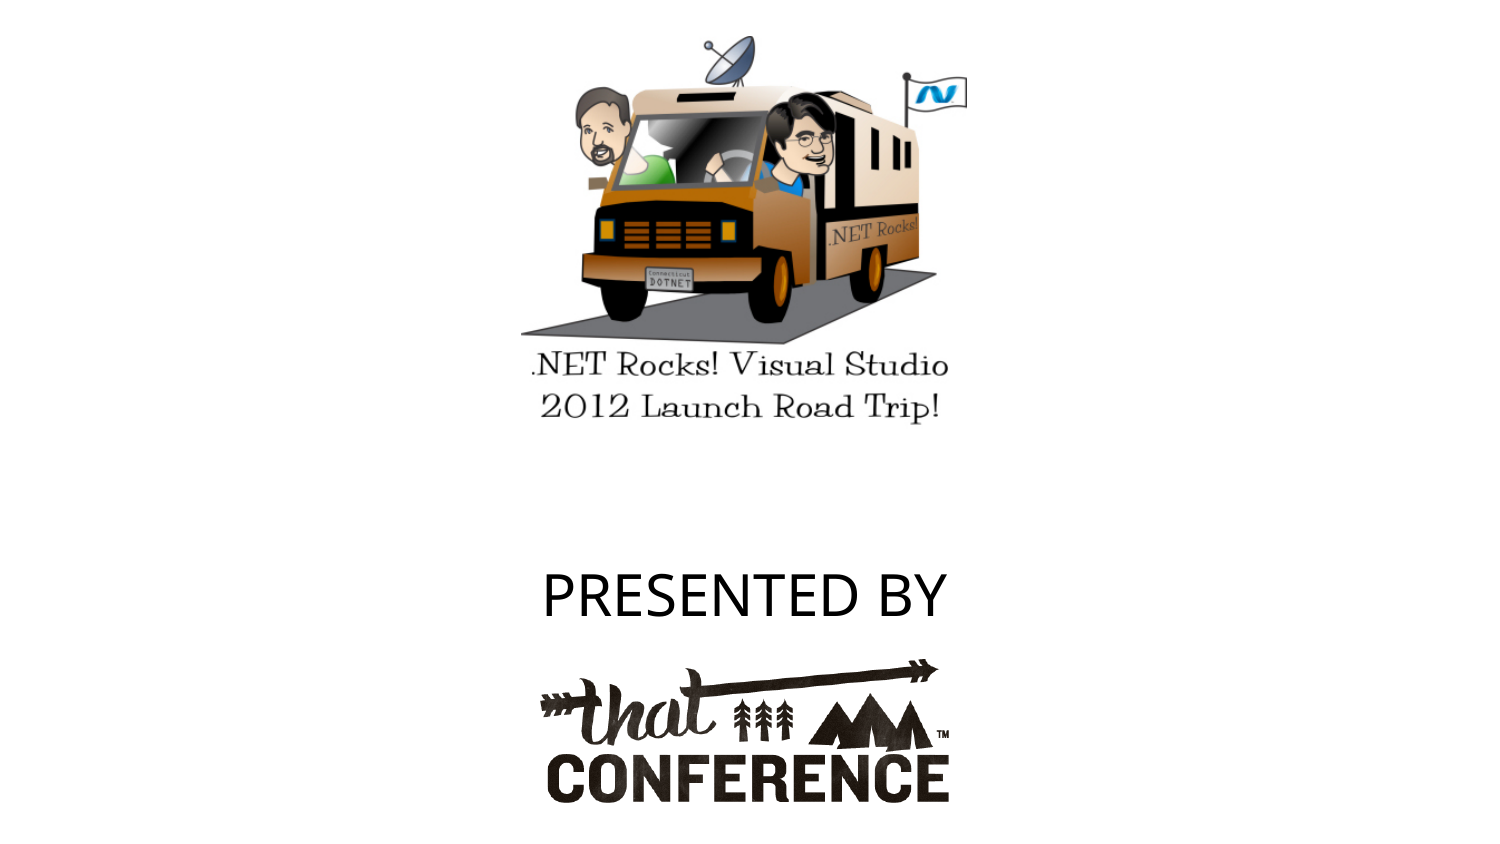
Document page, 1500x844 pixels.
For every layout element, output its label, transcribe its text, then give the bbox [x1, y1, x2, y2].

text_box PRESENTED BY [541, 557, 948, 628]
picture [540, 658, 949, 803]
picture [521, 35, 967, 437]
